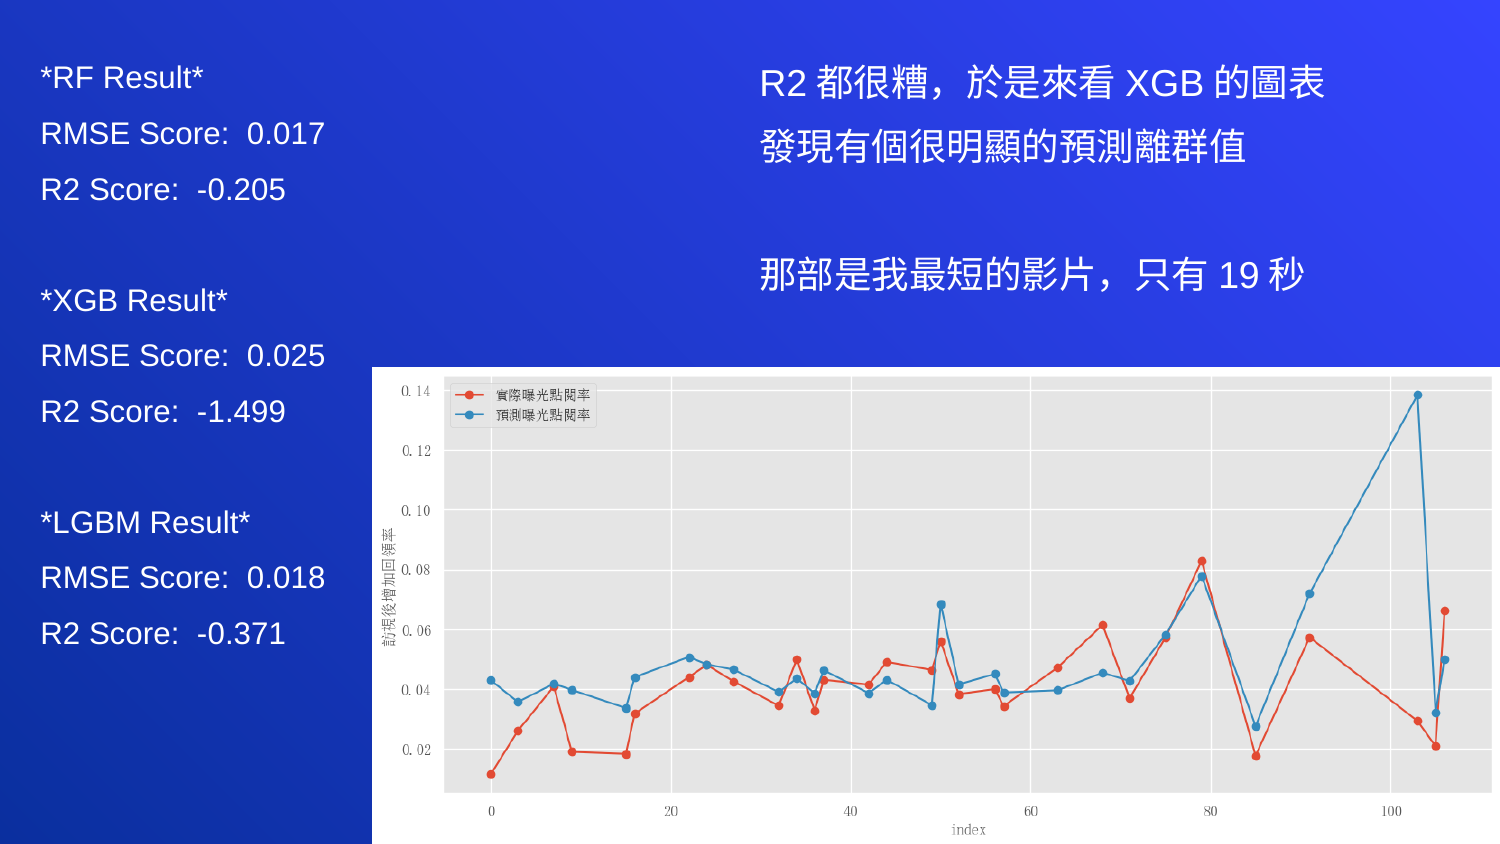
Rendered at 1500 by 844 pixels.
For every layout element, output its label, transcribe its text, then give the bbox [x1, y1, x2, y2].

picture [372, 367, 1500, 844]
list R2都很糟，於是來看XGB的圖表 發現有個很明顯的預測離群值 那部是我最短的影片，只有19秒 [759, 51, 1392, 365]
list *RF Result* RMSE Score: 0.017 R2 Score: -0.205 *XGB Result* RMSE Score: 0.025 R2 Score: -1.499 *LGBM Result* RMSE Score: 0.018 R2 Score: -0.371 [40, 51, 673, 604]
